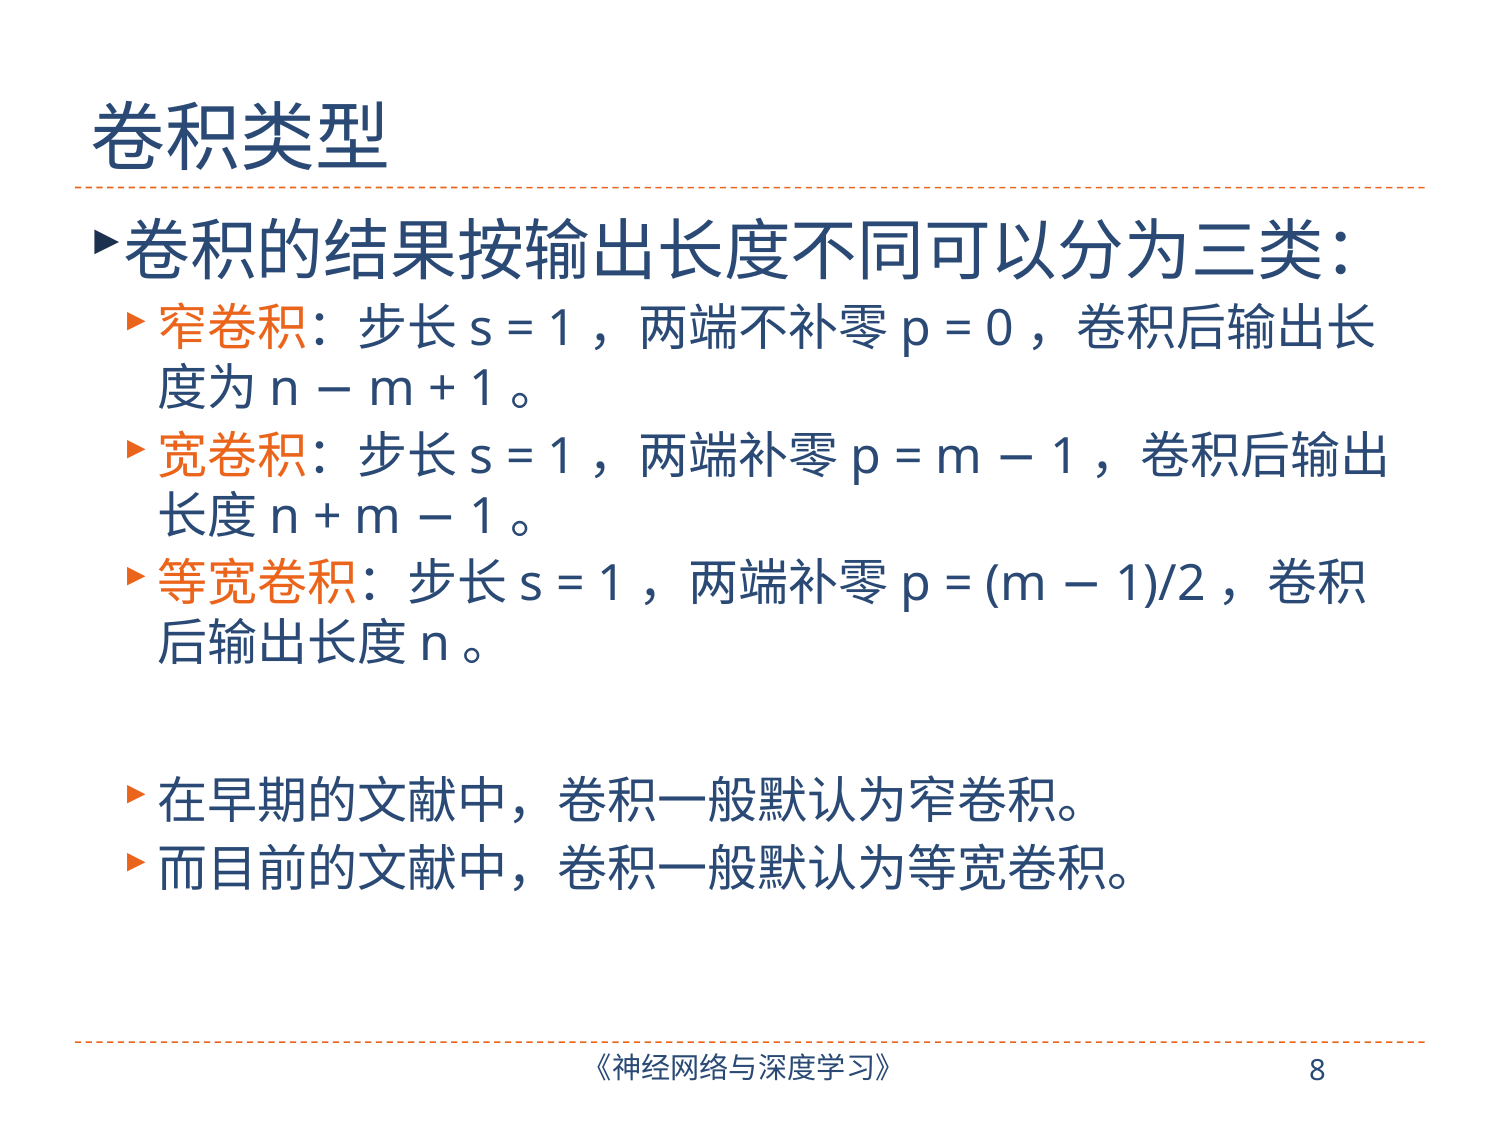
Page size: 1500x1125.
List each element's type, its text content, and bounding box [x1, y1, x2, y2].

title 卷积类型 [75, 24, 1425, 188]
list 卷积的结果按输出长度不同可以分为三类： 窄卷积：步长s = 1，两端不补零p = 0，卷积后输出长度为n − m + 1。 宽卷积：步长s = 1，两端补零p = m − 1，卷积后输出长度n + m − 1。 等宽卷积：步长s = 1，两端补零p = (m − 1)/2，卷积后输出长度n。 在早期的文献中，卷积一般默认为窄卷积。 而目前的文献中，卷积一般默认为等宽卷积。 [75, 200, 1425, 1010]
